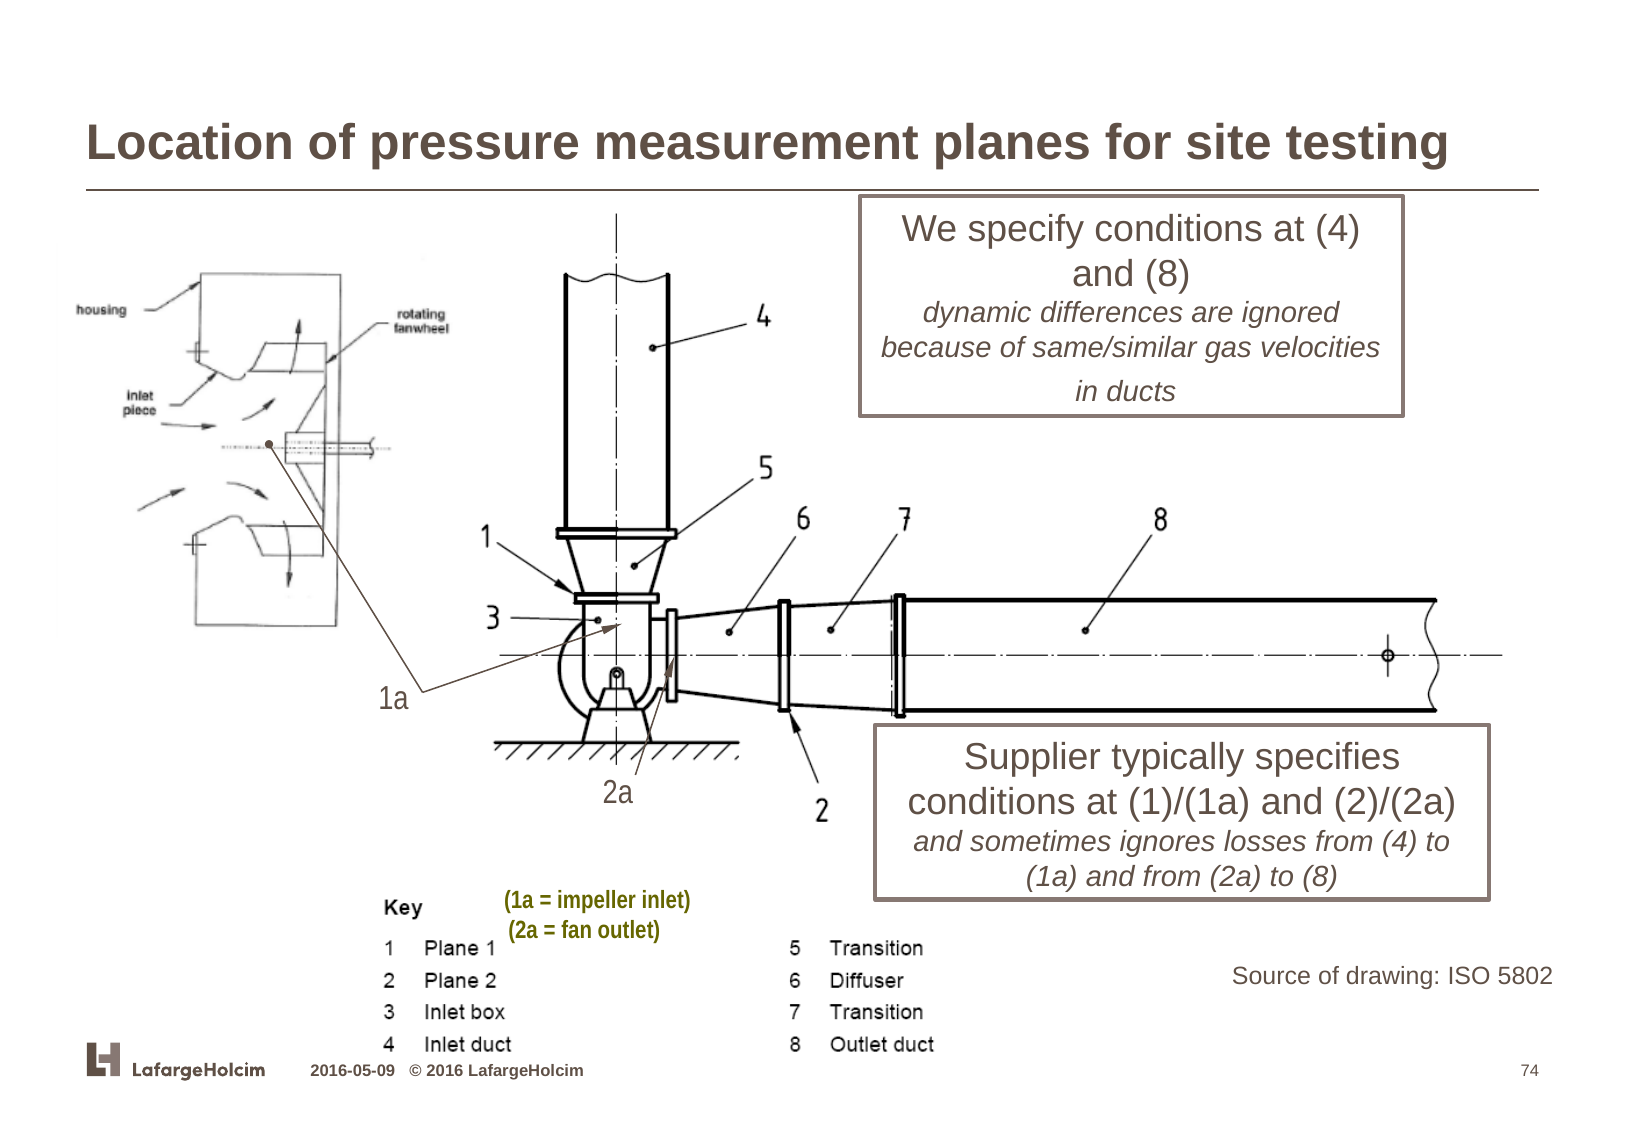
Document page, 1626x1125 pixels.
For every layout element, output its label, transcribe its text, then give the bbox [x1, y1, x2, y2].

footer 2016-05-09 © 2016 LafargeHolcim [310, 1052, 831, 1080]
title Location of pressure measurement planes for site testing [85, 30, 1540, 171]
picture [56, 208, 1513, 1067]
text_box Source of drawing: ISO 5802 [1516, 952, 1570, 997]
slide_number 74 [1467, 1052, 1540, 1080]
text_box We specify conditions at (4) and (8) dynamic differences are ignored because of same/similar gas velocities in ducts [859, 196, 1404, 207]
